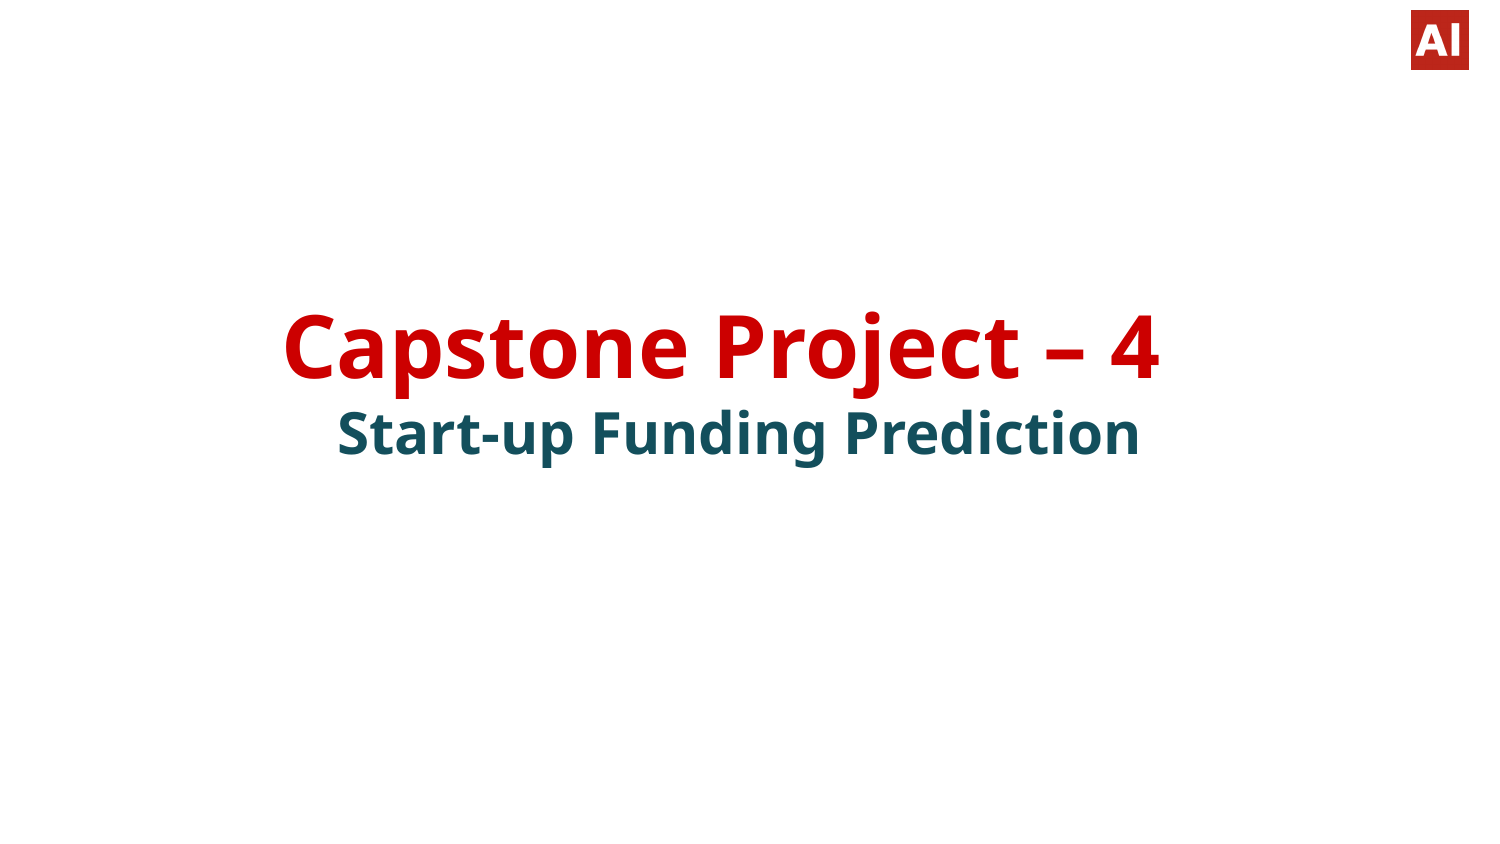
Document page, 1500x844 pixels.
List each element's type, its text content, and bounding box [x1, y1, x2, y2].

title Capstone Project – 4 Start-up Funding Prediction [41, 191, 1438, 572]
picture [1411, 10, 1469, 70]
